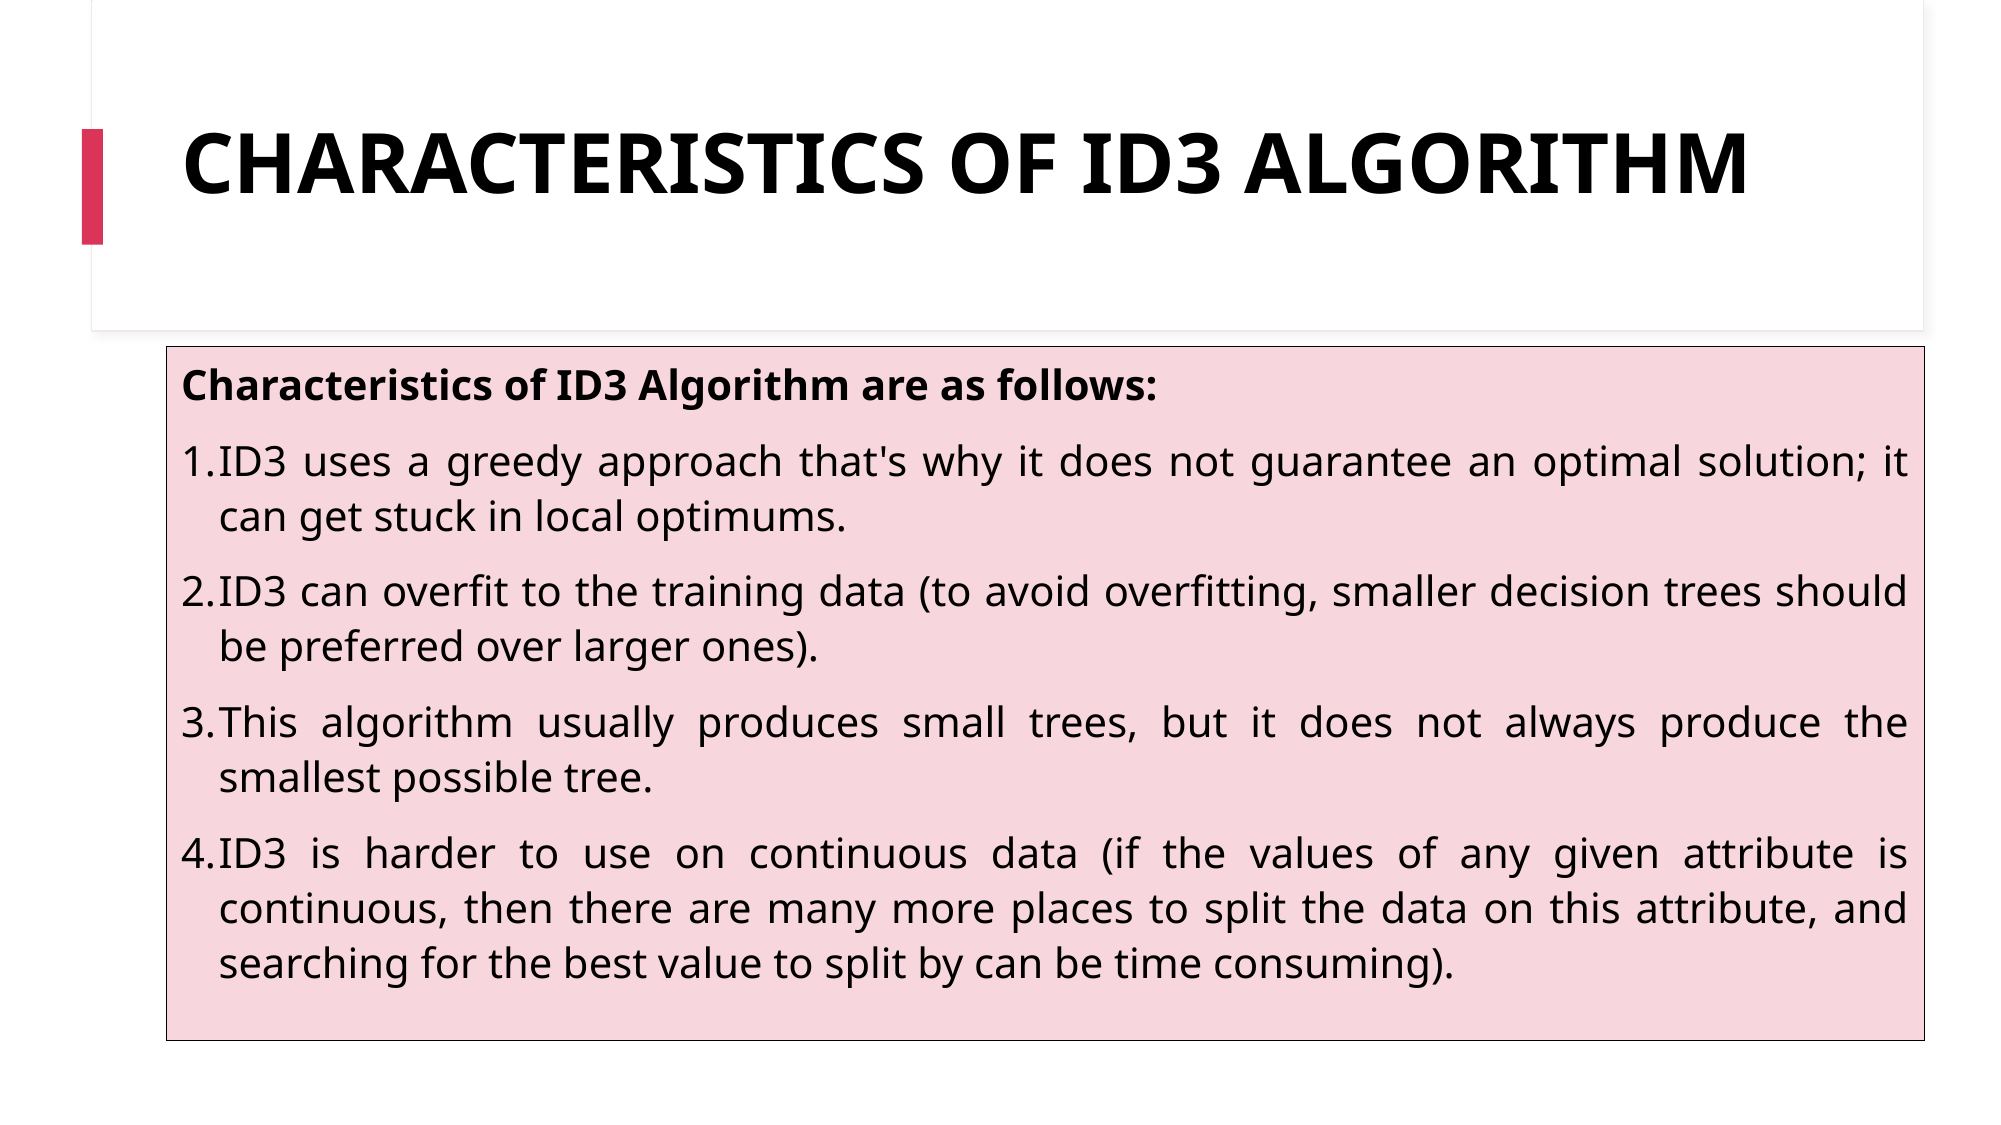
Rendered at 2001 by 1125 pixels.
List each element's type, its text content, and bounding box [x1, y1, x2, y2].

title CHARACTERISTICS OF ID3 ALGORITHM [166, 69, 1834, 264]
list Characteristics of ID3 Algorithm are as follows: ID3 uses a greedy approach that's why it does not guarantee an optimal solution; it can get stuck in local optimums. ID3 can overfit to the training data (to avoid overfitting, smaller decision trees should be preferred over larger ones). This algorithm usually produces small trees, but it does not always produce the smallest possible tree. ID3 is harder to use on continuous data (if the values of any given attribute is continuous, then there are many more places to split the data on this attribute, and searching for the best value to split by can be time consuming). [166, 346, 1925, 1041]
